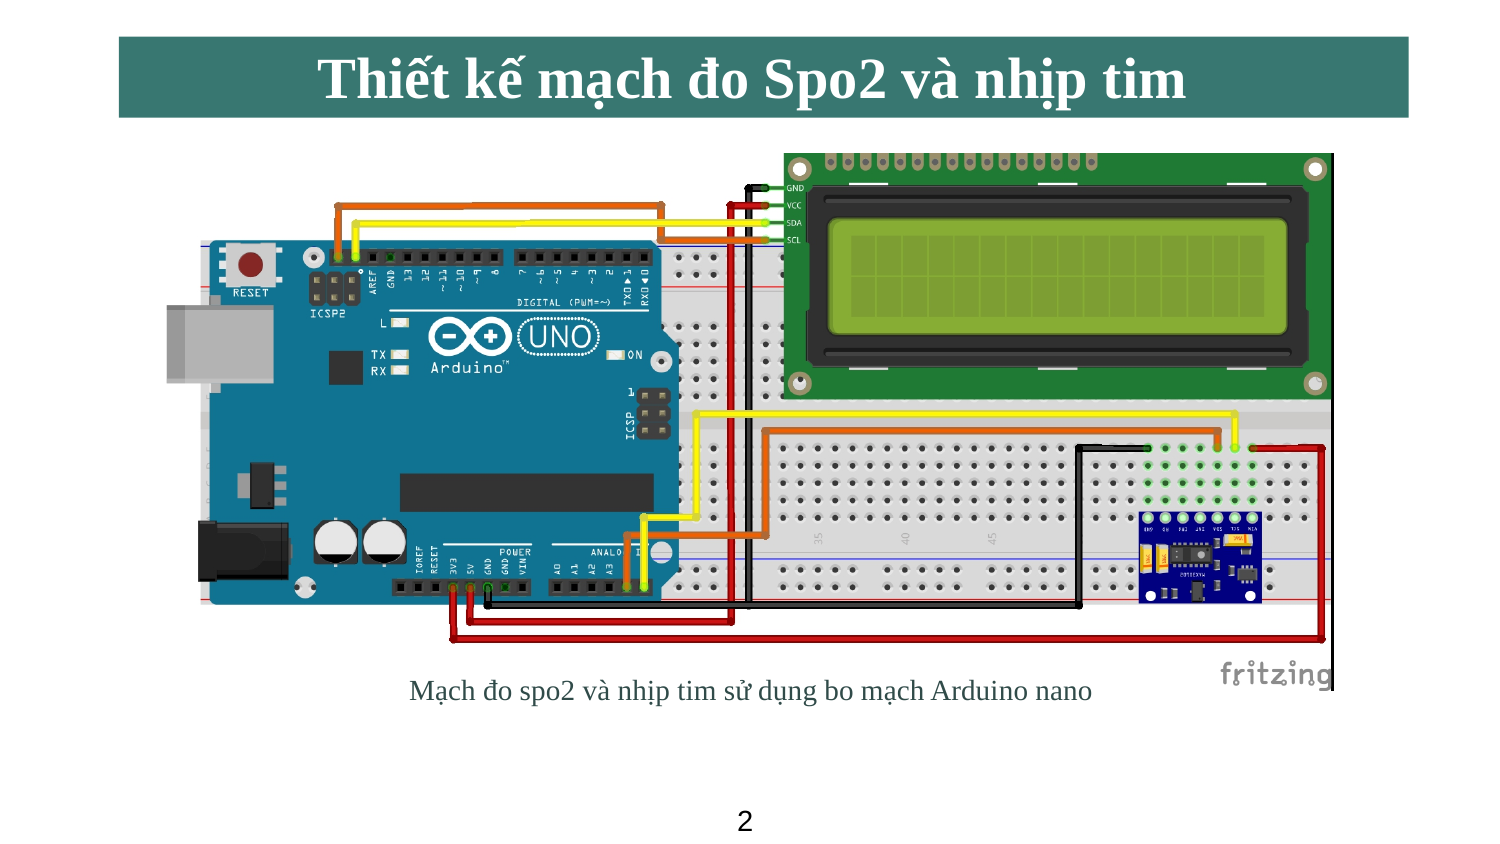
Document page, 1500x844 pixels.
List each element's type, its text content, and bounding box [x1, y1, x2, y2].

text_box [118, 36, 302, 118]
text_box 2 [722, 794, 769, 844]
text_box Mạch đo spo2 và nhịp tim sử dụng bo mạch Arduino nano [394, 700, 1109, 714]
picture [166, 152, 1334, 691]
title Thiết kế mạch đo Spo2 và nhịp tim [302, 24, 1225, 130]
text_box [1225, 36, 1409, 118]
